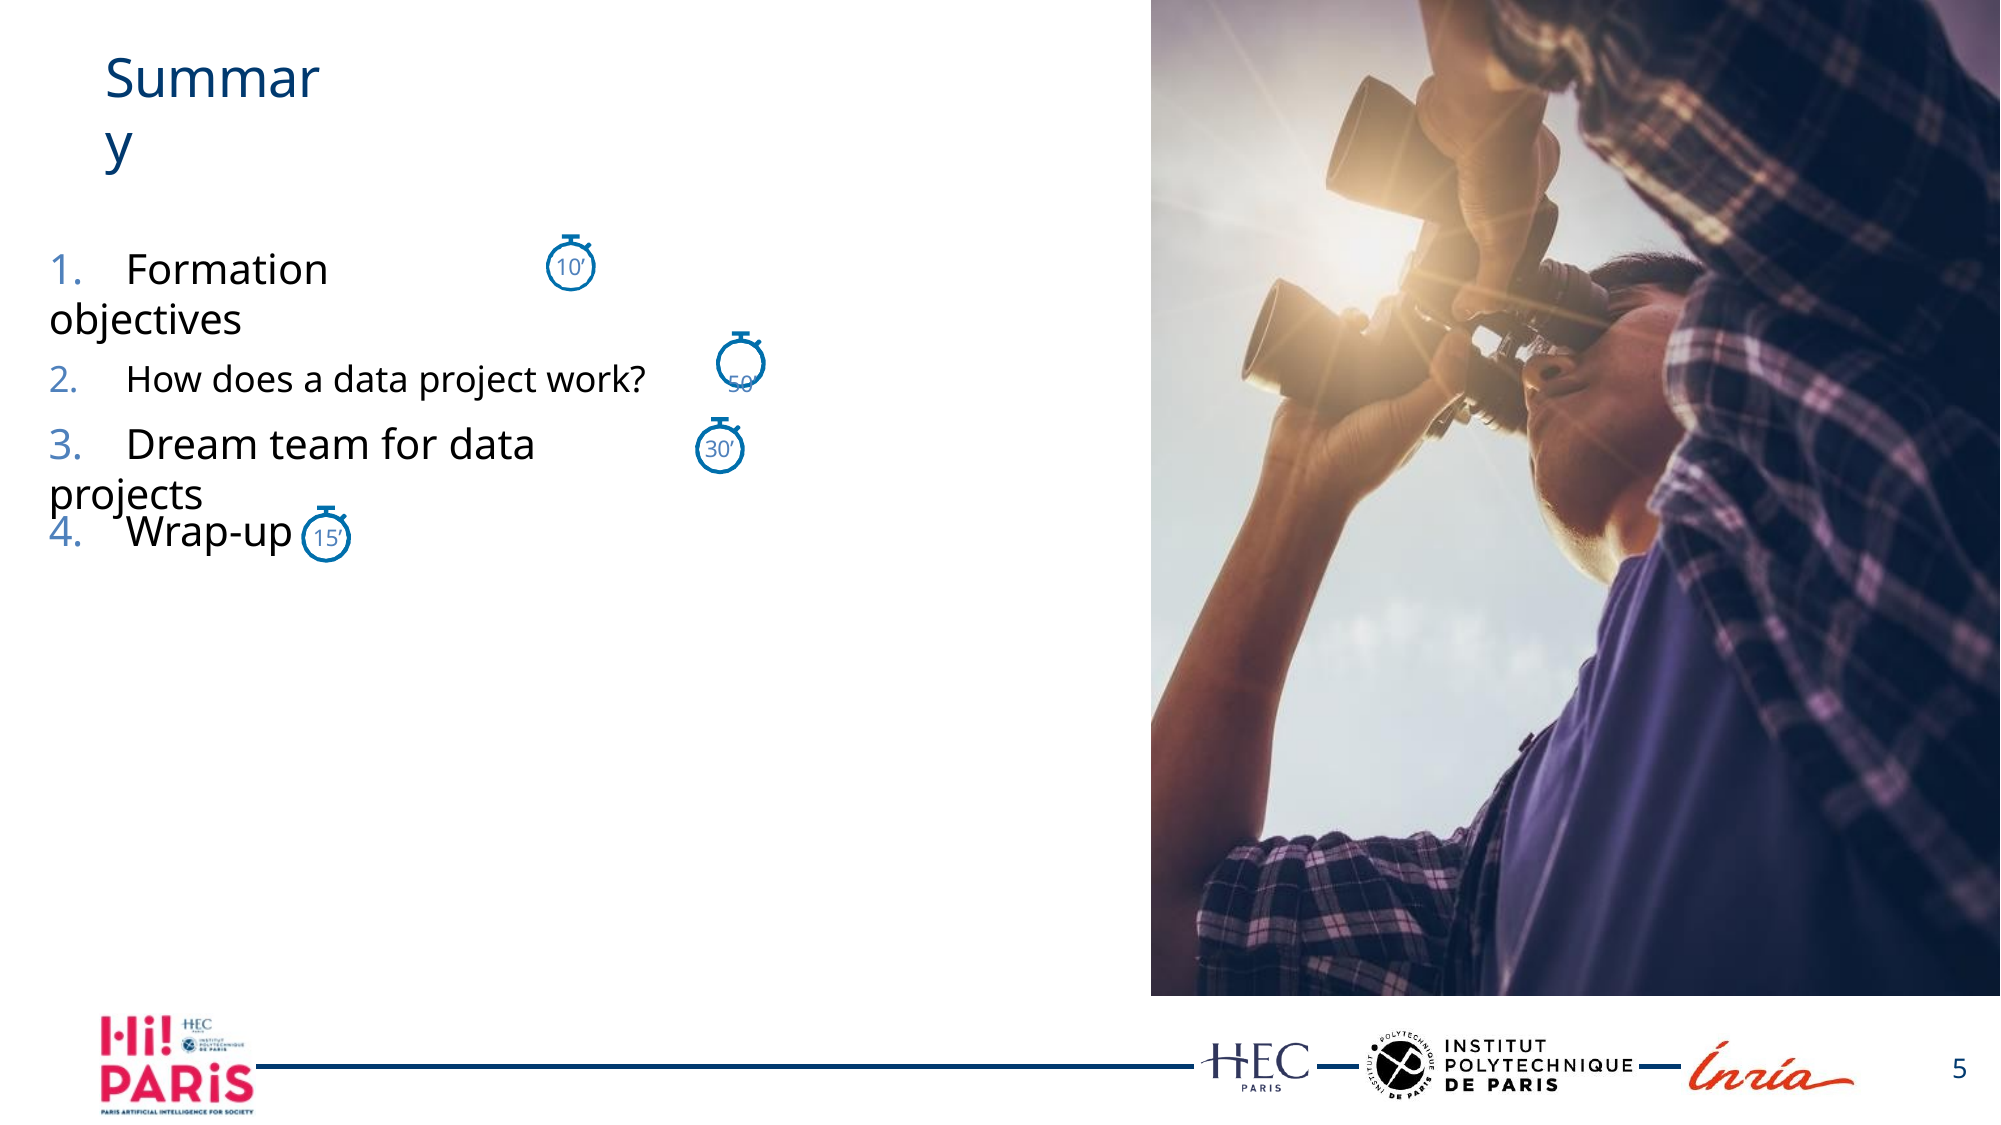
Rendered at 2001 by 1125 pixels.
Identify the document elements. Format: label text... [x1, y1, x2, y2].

text_box 1. Formation objectives [46, 240, 511, 328]
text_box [715, 331, 766, 389]
title Summary [102, 40, 340, 231]
text_box 3. Dream team for data projects [46, 415, 665, 518]
text_box 2. How does a data project work? 50’ [46, 328, 759, 406]
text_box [1316, 1015, 1861, 1115]
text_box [99, 1013, 1310, 1117]
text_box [545, 234, 596, 292]
picture [1150, 0, 2000, 997]
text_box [301, 505, 352, 564]
text_box 5 [1950, 1049, 1970, 1085]
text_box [694, 416, 746, 475]
text_box 4. Wrap-up 15’ [46, 502, 344, 555]
